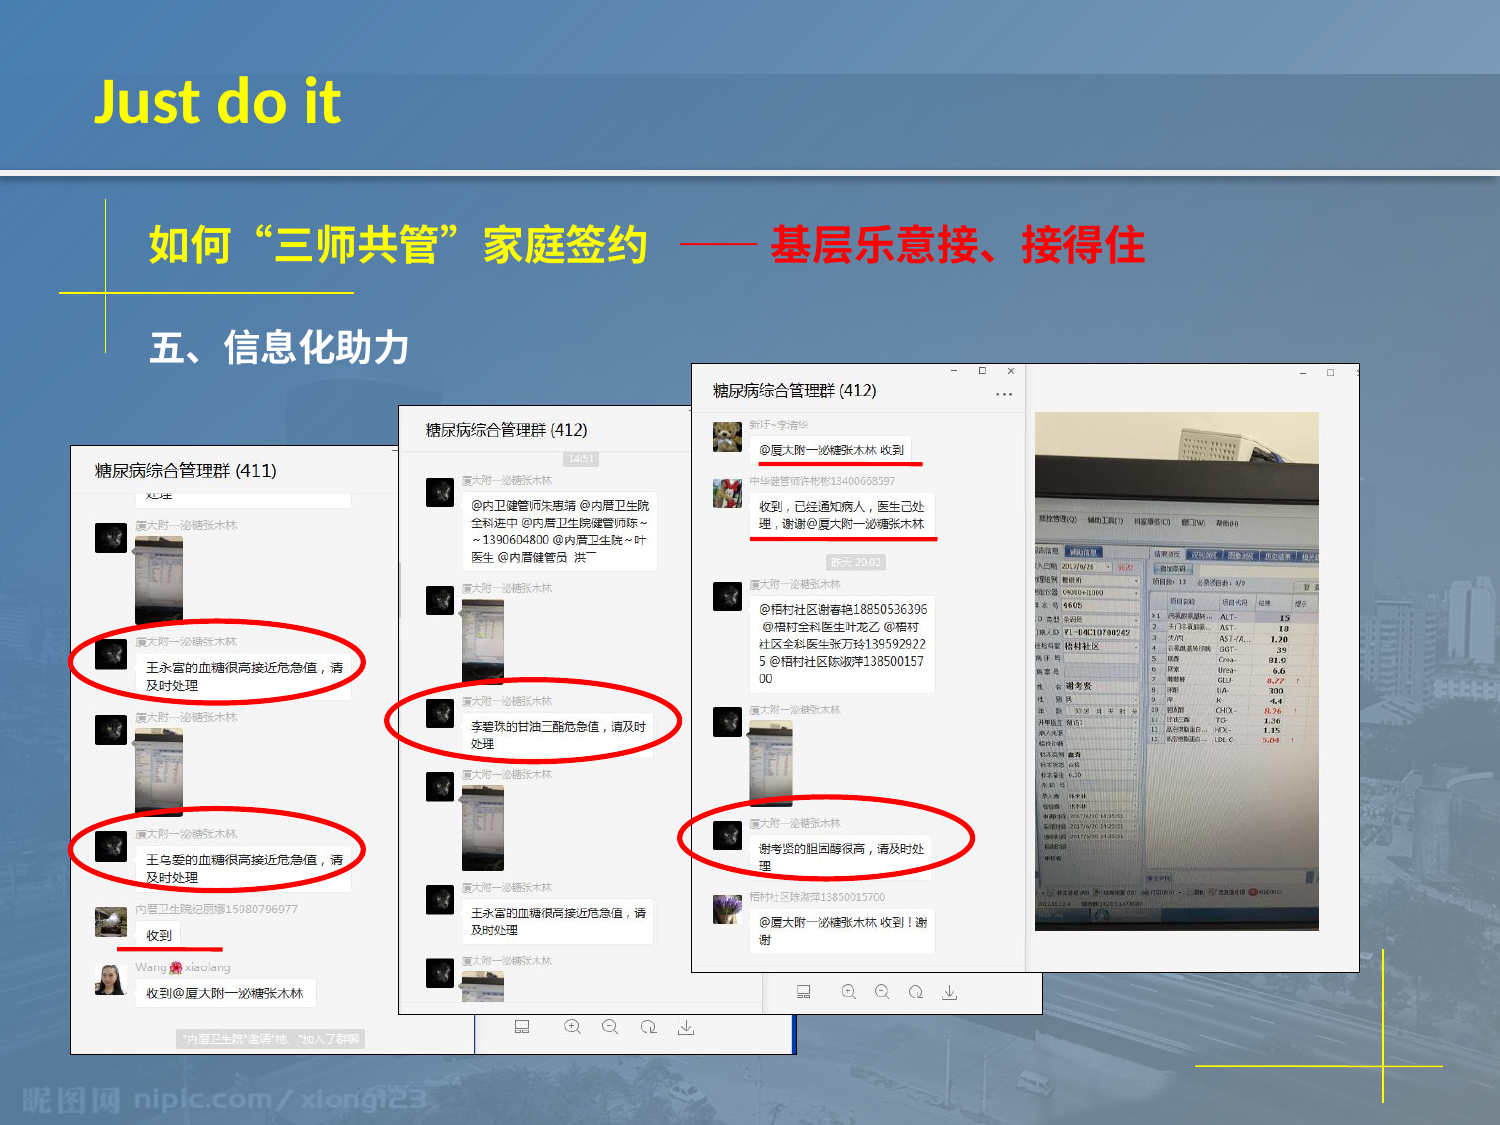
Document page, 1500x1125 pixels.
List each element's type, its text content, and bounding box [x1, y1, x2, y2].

text_box 五、信息化助力 [58, 316, 985, 377]
title Just do it [79, 45, 1430, 149]
picture [70, 363, 1360, 1055]
text_box 如何“三师共管”家庭签约 —— 基层乐意接、接得住 [133, 210, 1162, 276]
